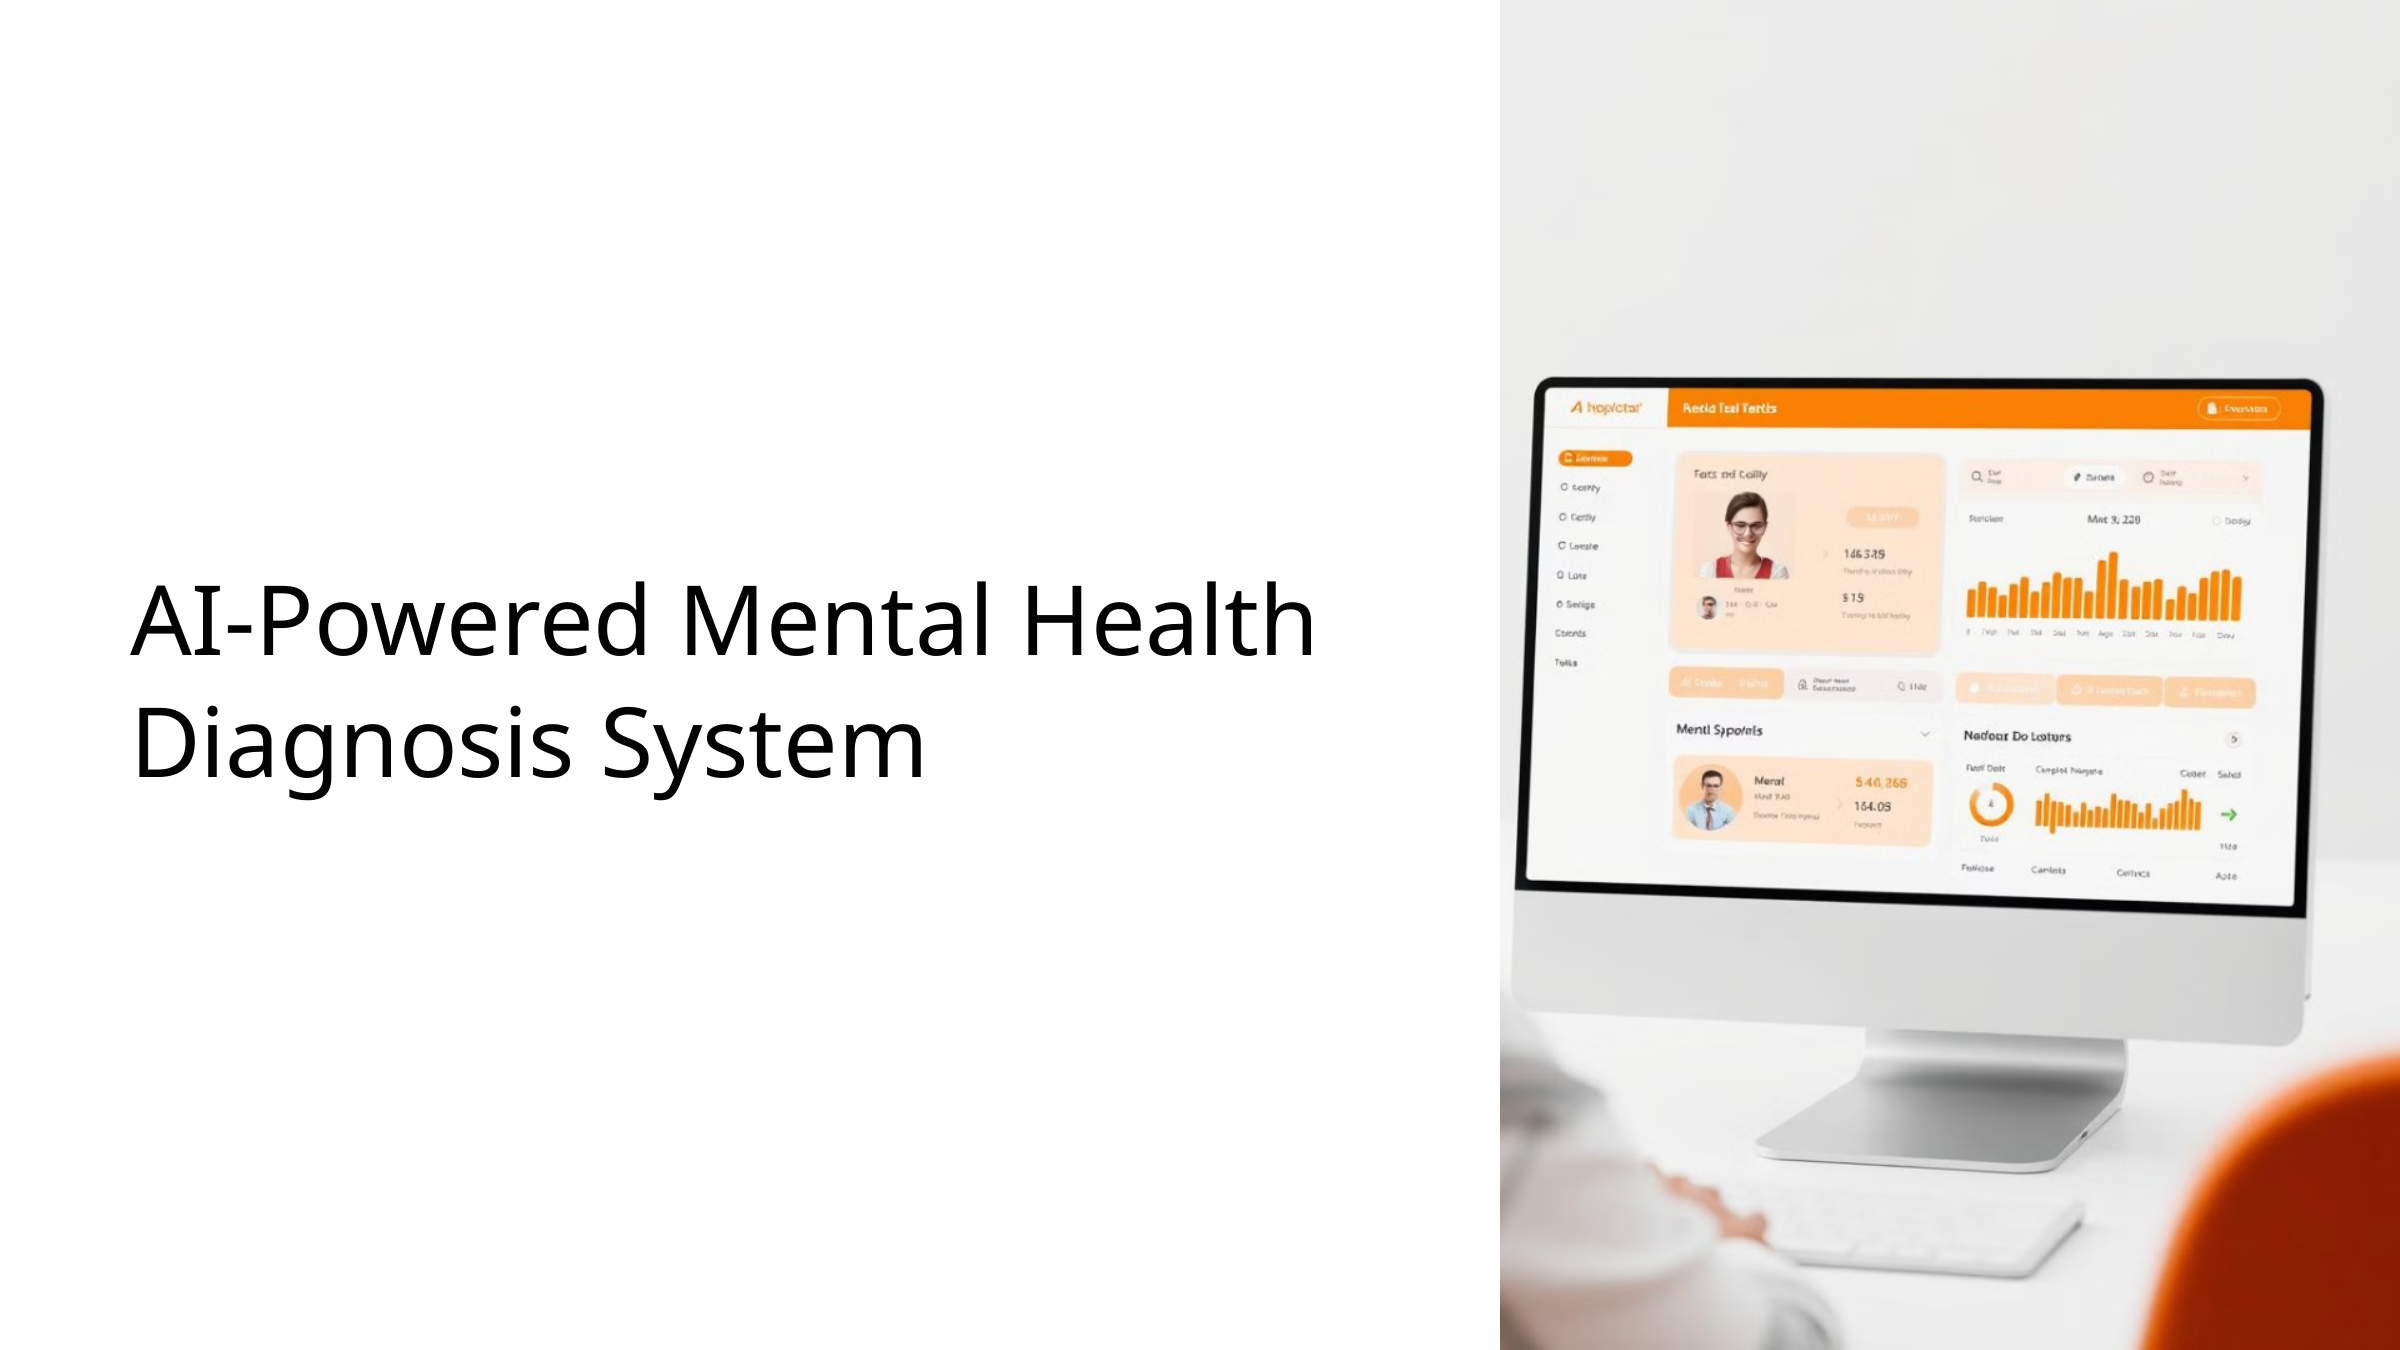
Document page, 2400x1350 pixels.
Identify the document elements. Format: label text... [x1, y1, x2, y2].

text_box AI-Powered Mental Health Diagnosis System [130, 552, 1370, 798]
picture [1499, 0, 2400, 1350]
